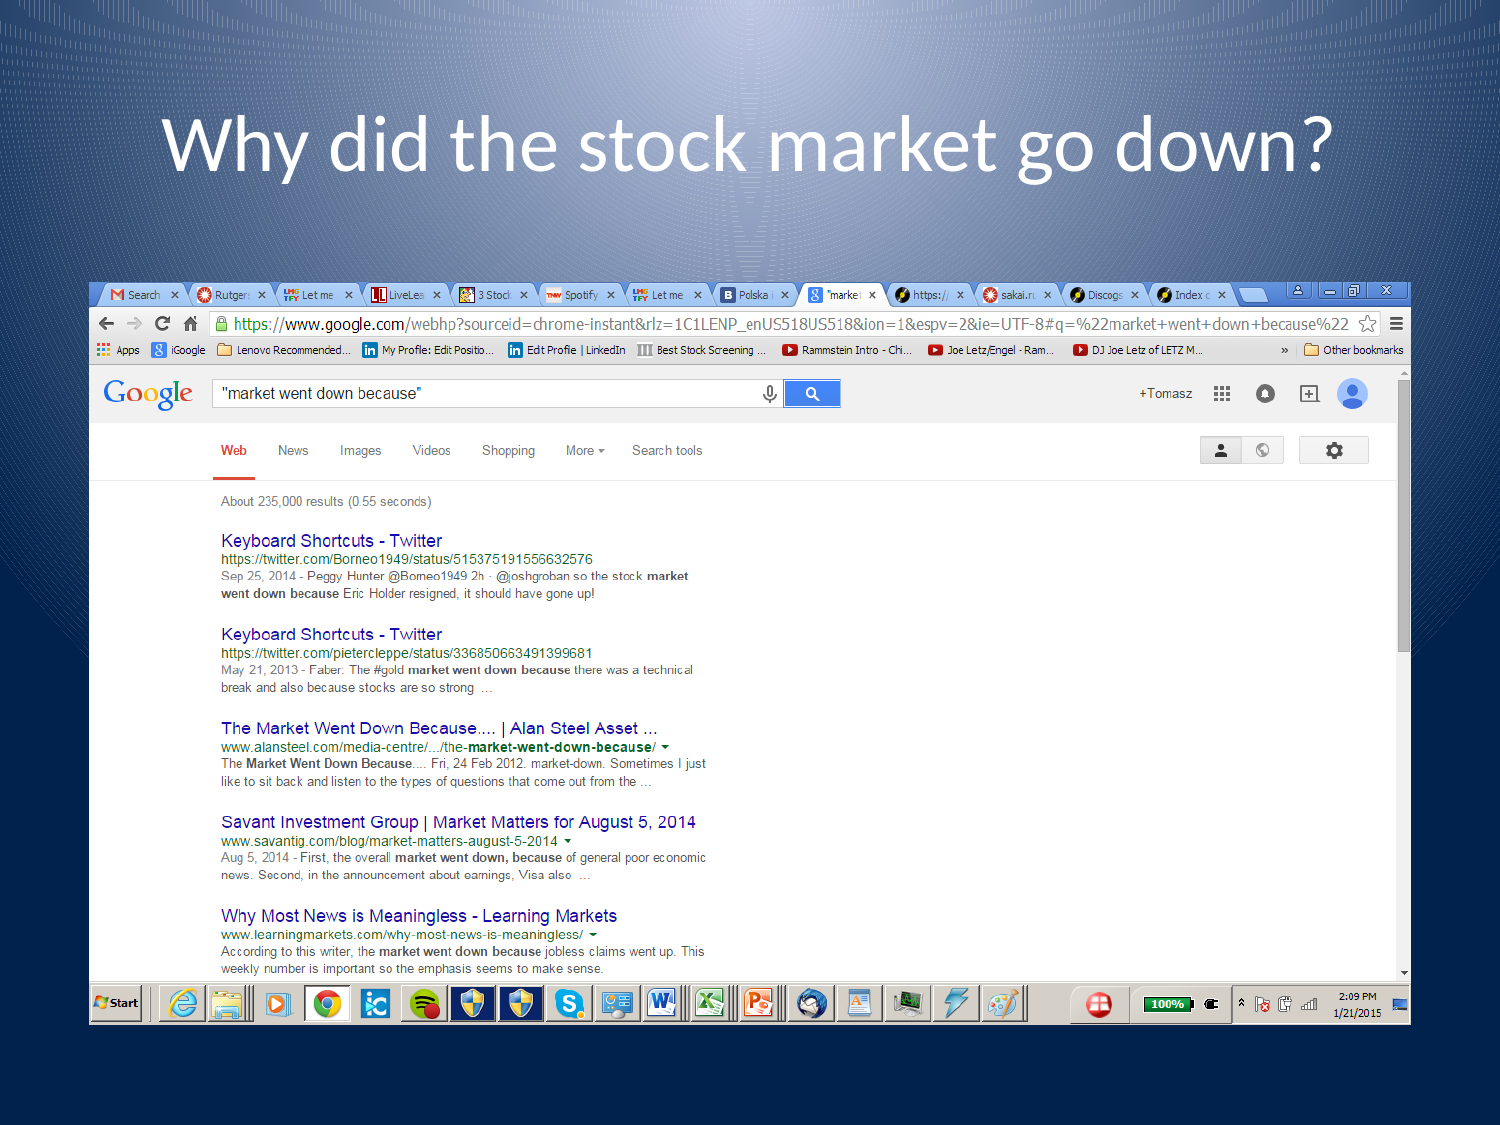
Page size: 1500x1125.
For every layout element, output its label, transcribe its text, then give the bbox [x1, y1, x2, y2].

title Why did the stock market go down? [75, 45, 1425, 233]
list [89, 282, 1411, 1026]
